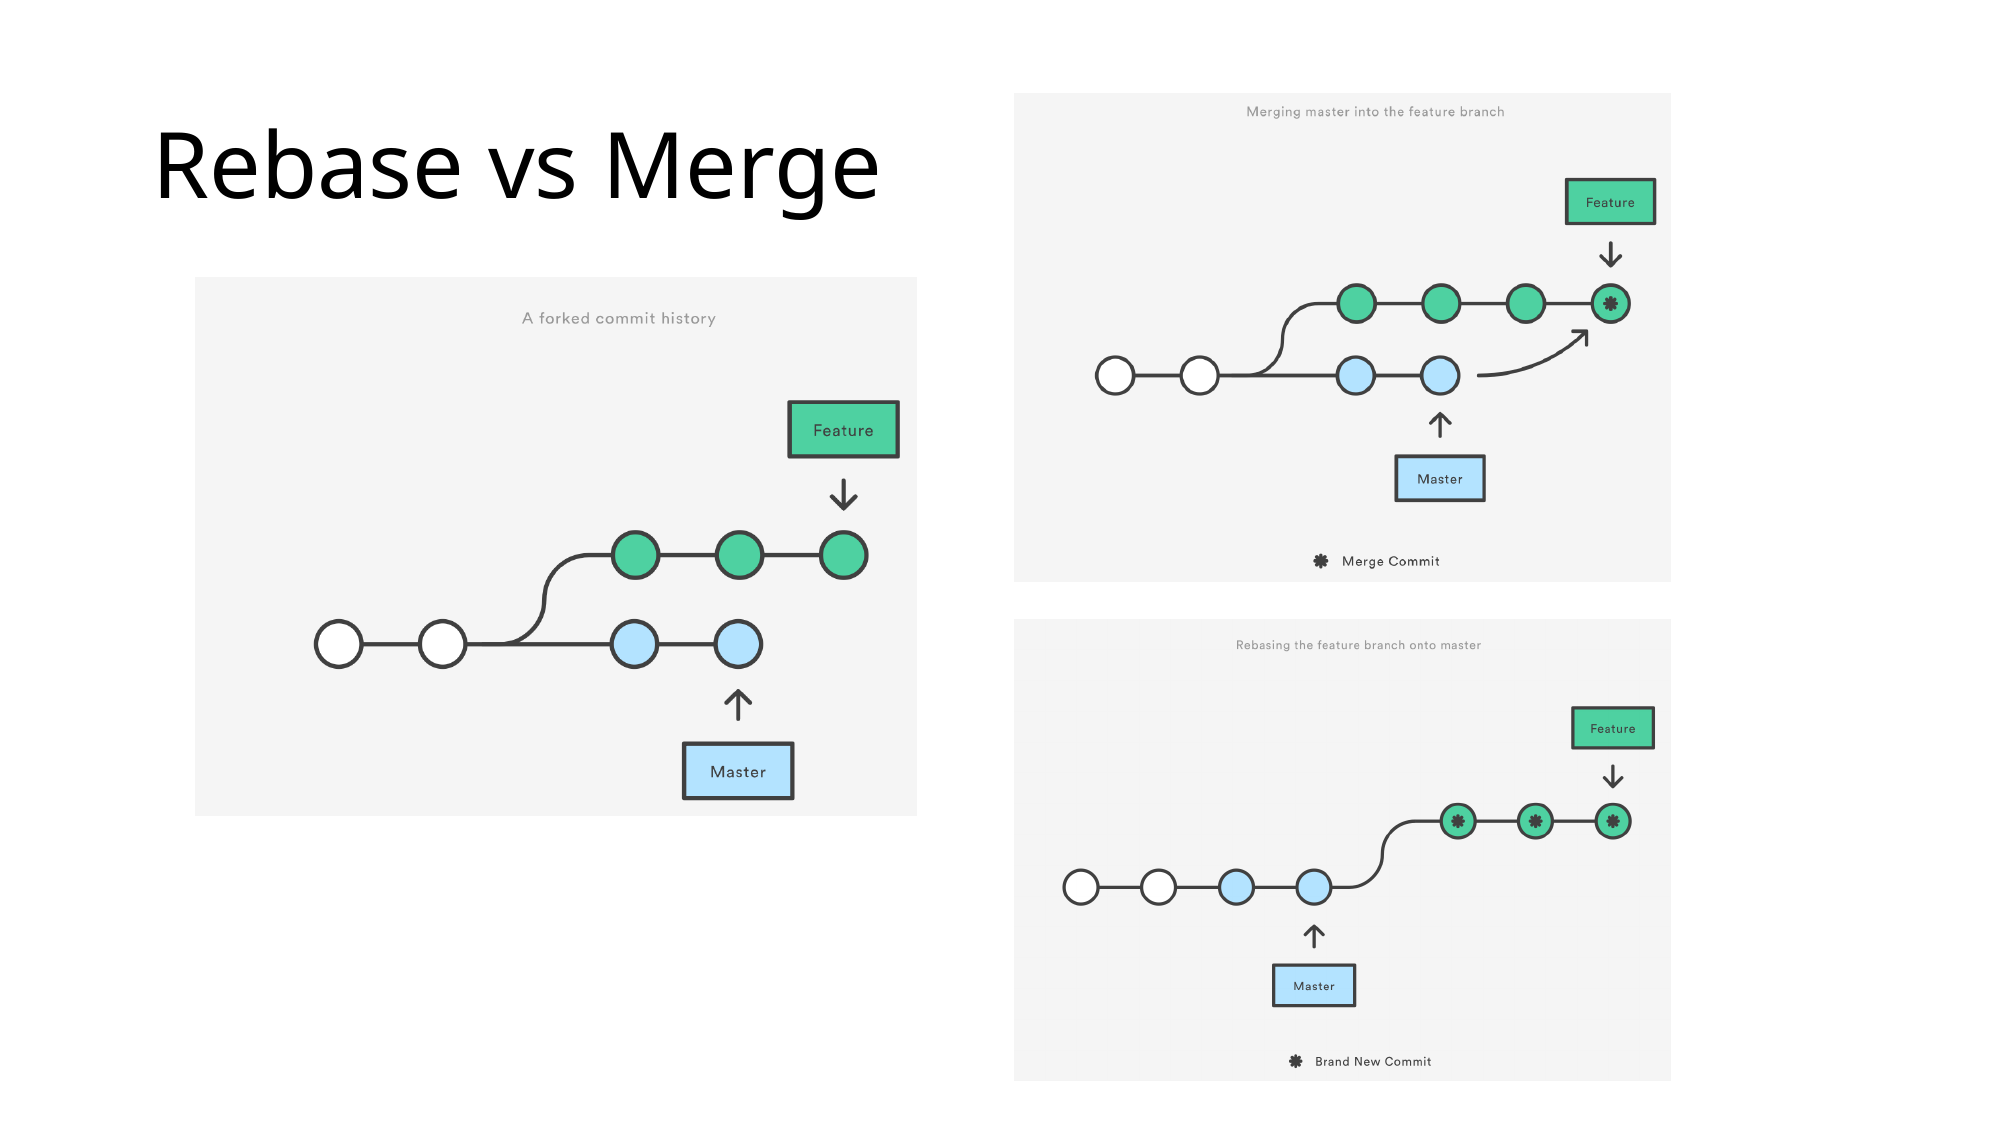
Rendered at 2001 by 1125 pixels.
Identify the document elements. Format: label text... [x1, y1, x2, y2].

picture [195, 277, 917, 816]
title Rebase vs Merge [137, 59, 1863, 278]
picture [1014, 619, 1671, 1081]
picture [1014, 93, 1671, 582]
